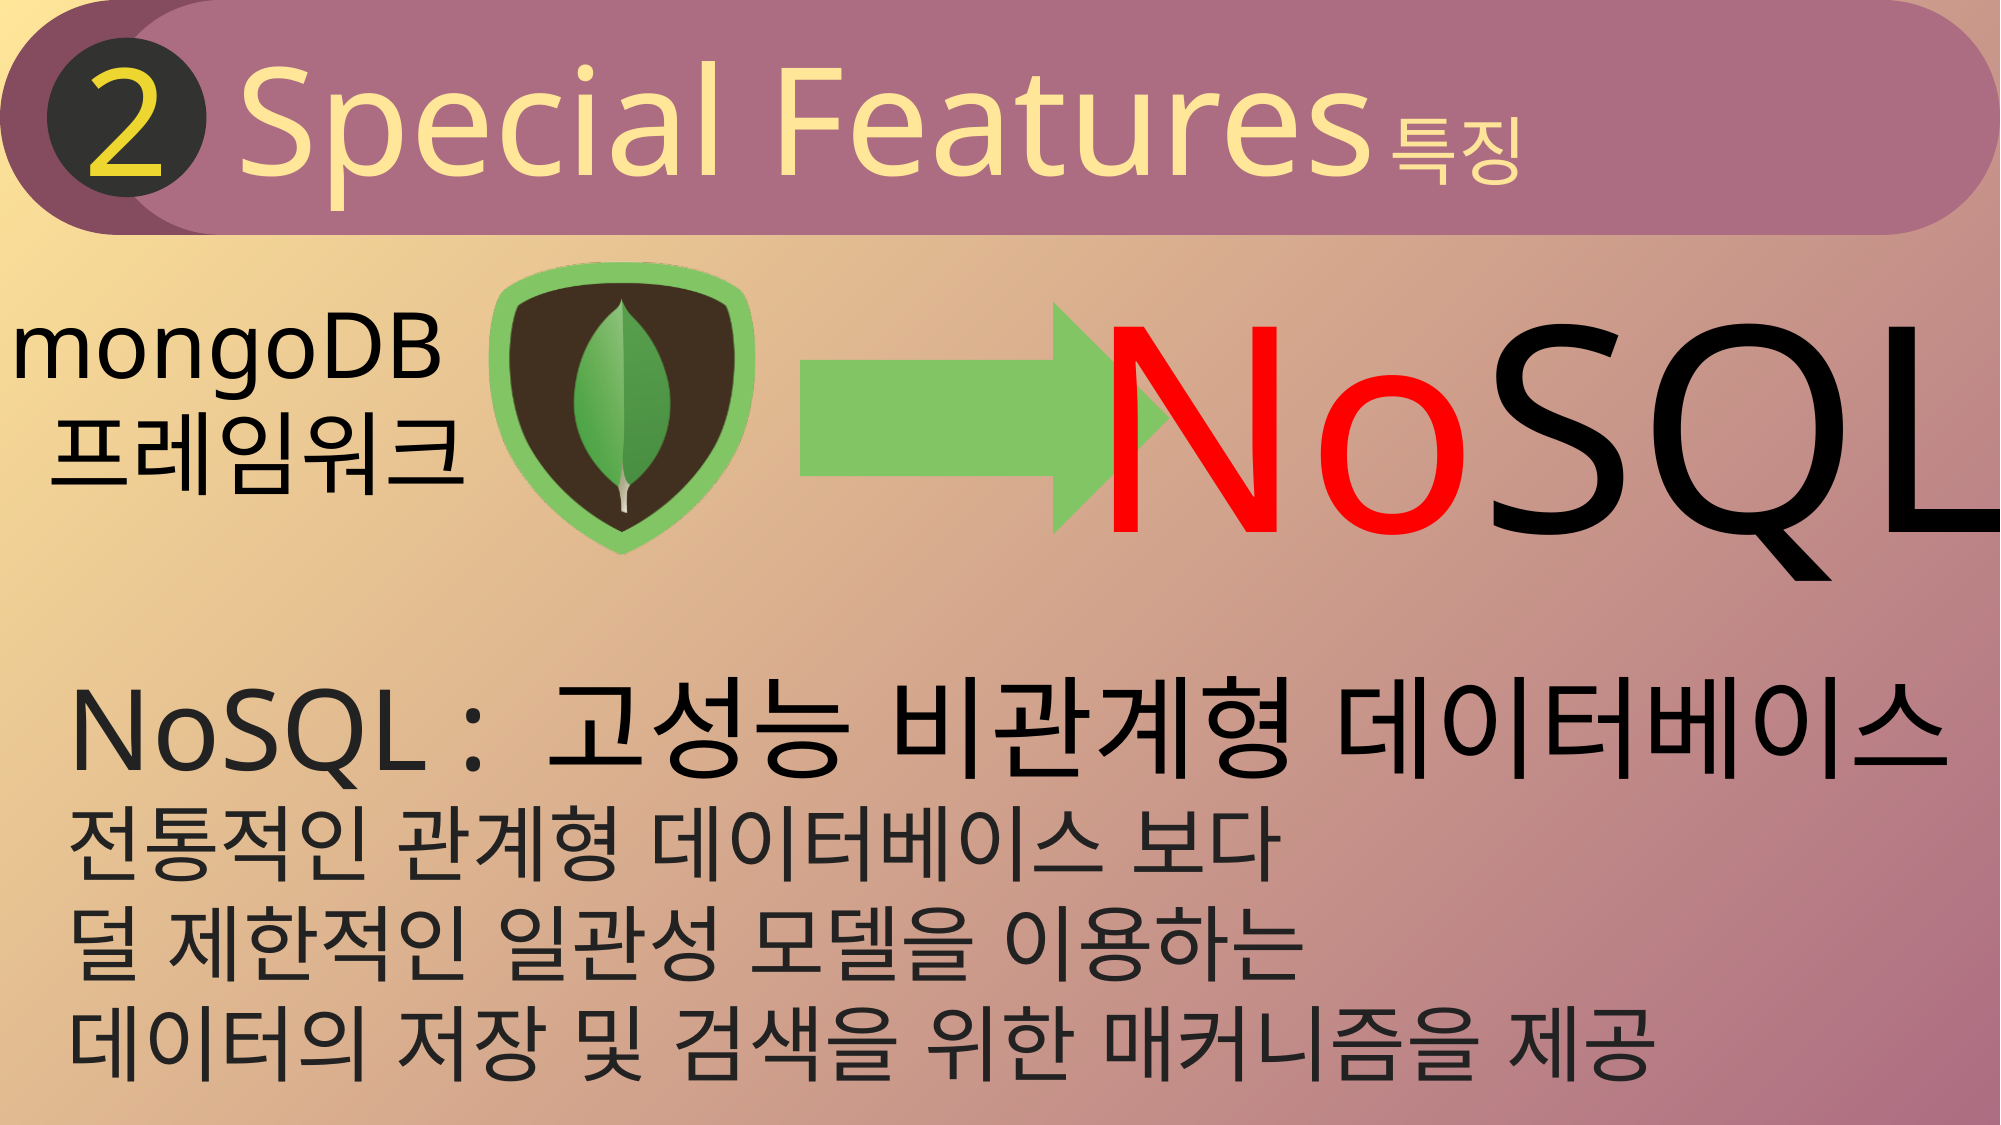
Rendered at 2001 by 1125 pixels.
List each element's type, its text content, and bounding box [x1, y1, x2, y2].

text_box [832, 299, 1071, 537]
text_box NoSQL : 고성능 비관계형 데이터베이스 전통적인 관계형 데이터베이스 보다 덜 제한적인 일관성 모델을 이용하는 데이터의 저장 및 검색을 위한 매커니즘을 제공 [52, 650, 2000, 1100]
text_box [0, 0, 2000, 235]
picture [413, 247, 832, 563]
text_box NoSQL [1071, 237, 2000, 597]
text_box mongoDB 프레임워크 [0, 279, 413, 515]
